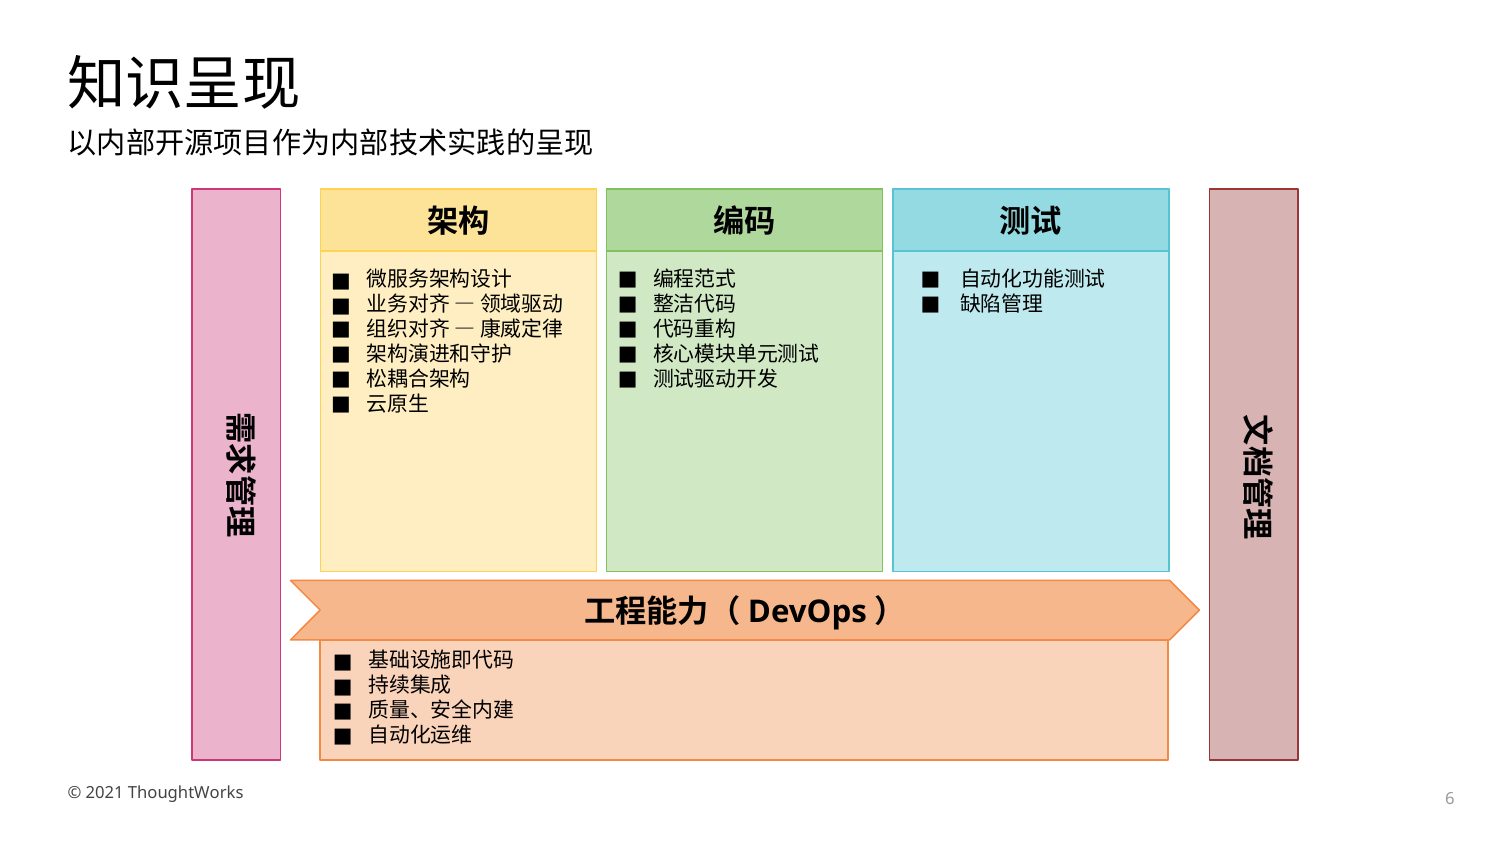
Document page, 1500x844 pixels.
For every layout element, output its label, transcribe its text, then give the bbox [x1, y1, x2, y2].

slide_number 6 [1379, 773, 1470, 805]
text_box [319, 188, 597, 572]
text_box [892, 188, 1170, 572]
title 知识呈现 [67, 46, 1433, 147]
subtitle 以内部开源项目作为内部技术实践的呈现 [67, 147, 1433, 188]
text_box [290, 580, 1200, 761]
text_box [606, 188, 883, 572]
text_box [191, 188, 281, 761]
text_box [1209, 188, 1299, 761]
